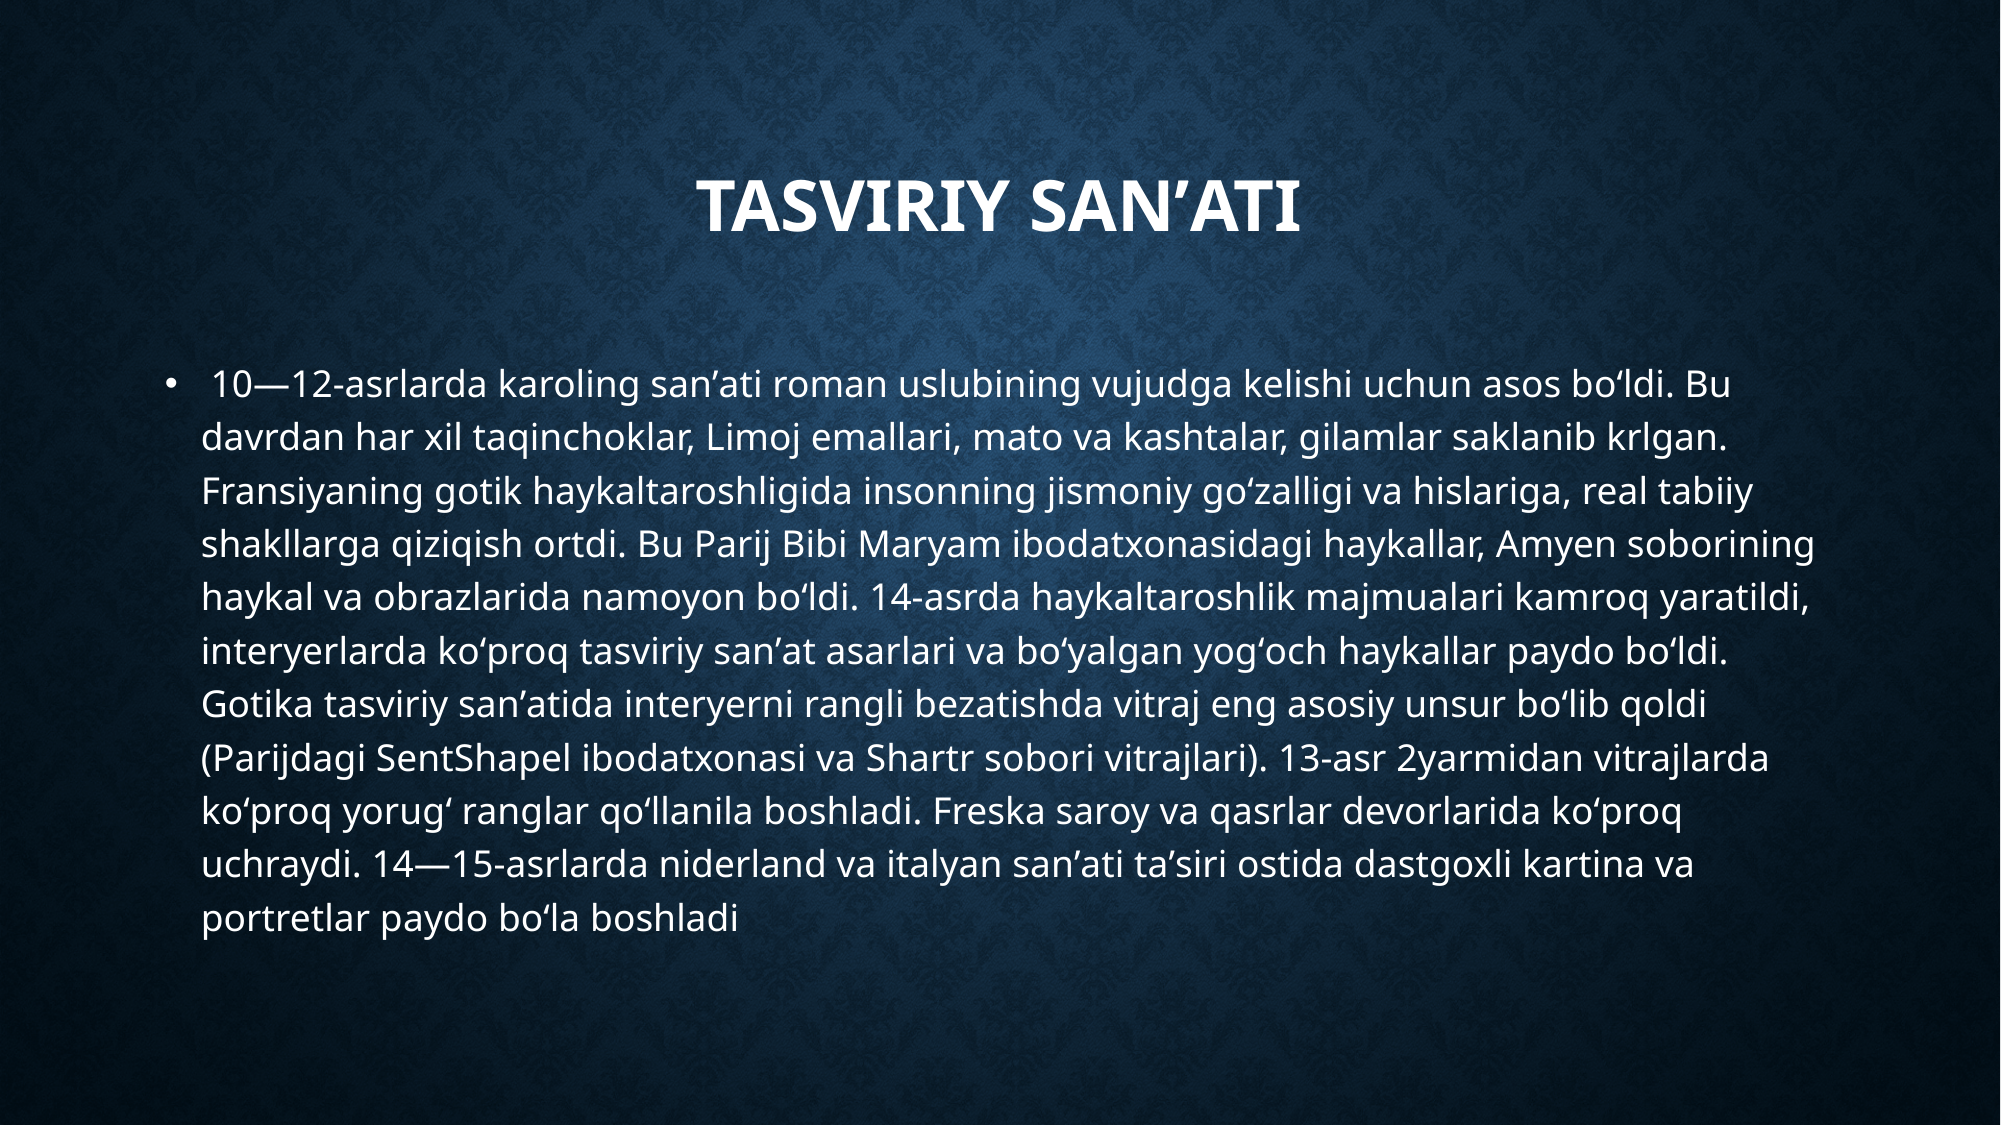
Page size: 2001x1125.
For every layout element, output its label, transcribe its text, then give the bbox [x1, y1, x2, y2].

list 10—12-asrlarda karoling sanʼati roman uslubining vujudga kelishi uchun asos boʻldi. Bu davrdan har xil taqinchoklar, Limoj emallari, mato va kashtalar, gilamlar saklanib krlgan. Fransiyaning gotik haykaltaroshligida insonning jismoniy goʻzalligi va hislariga, real tabiiy shakllarga qiziqish ortdi. Bu Parij Bibi Maryam ibodatxonasidagi haykallar, Amyen soborining haykal va obrazlarida namoyon boʻldi. 14-asrda haykaltaroshlik majmualari kamroq yaratildi, interyerlarda koʻproq tasviriy sanʼat asarlari va boʻyalgan yogʻoch haykallar paydo boʻldi. Gotika tasviriy sanʼatida interyerni rangli bezatishda vitraj eng asosiy unsur boʻlib qoldi (Parijdagi SentShapel ibodatxonasi va Shartr sobori vitrajlari). 13-asr 2yarmidan vitrajlarda koʻproq yorugʻ ranglar qoʻllanila boshladi. Freska saroy va qasrlar devorlarida koʻproq uchraydi. 14—15-asrlarda niderland va italyan sanʼati taʼsiri ostida dastgoxli kartina va portretlar paydo boʻla boshladi [149, 343, 1849, 950]
title Tasviriy sanʼati [149, 99, 1849, 318]
